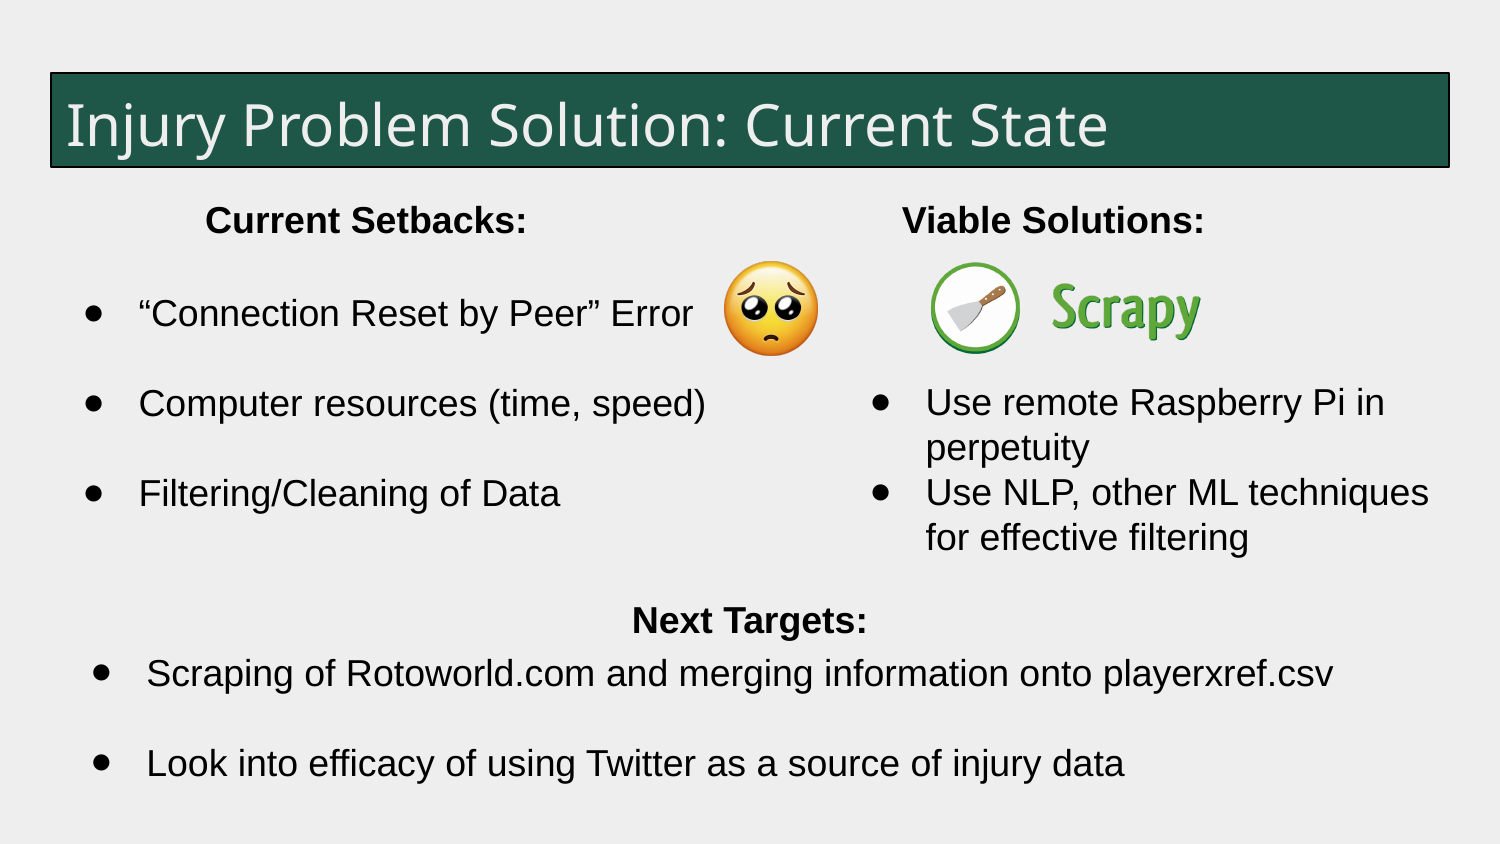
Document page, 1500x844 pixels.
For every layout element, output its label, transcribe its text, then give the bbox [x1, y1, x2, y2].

picture [723, 261, 819, 356]
text_box Viable Solutions: [868, 180, 1239, 216]
text_box Current Setbacks: [181, 180, 552, 216]
title Injury Problem Solution: Current State [51, 72, 1449, 167]
text_box Use remote Raspberry Pi in perpetuity Use NLP, other ML techniques for effective filtering [835, 273, 1449, 577]
picture [911, 250, 1220, 375]
text_box “Connection Reset by Peer” Error Computer resources (time, speed) Filtering/Cleaning of Data [48, 273, 740, 580]
text_box Next Targets: [0, 580, 1500, 644]
text_box Scraping of Rotoworld.com and merging information onto playerxref.csv Look into efficacy of using Twitter as a source of injury data [56, 633, 1486, 844]
